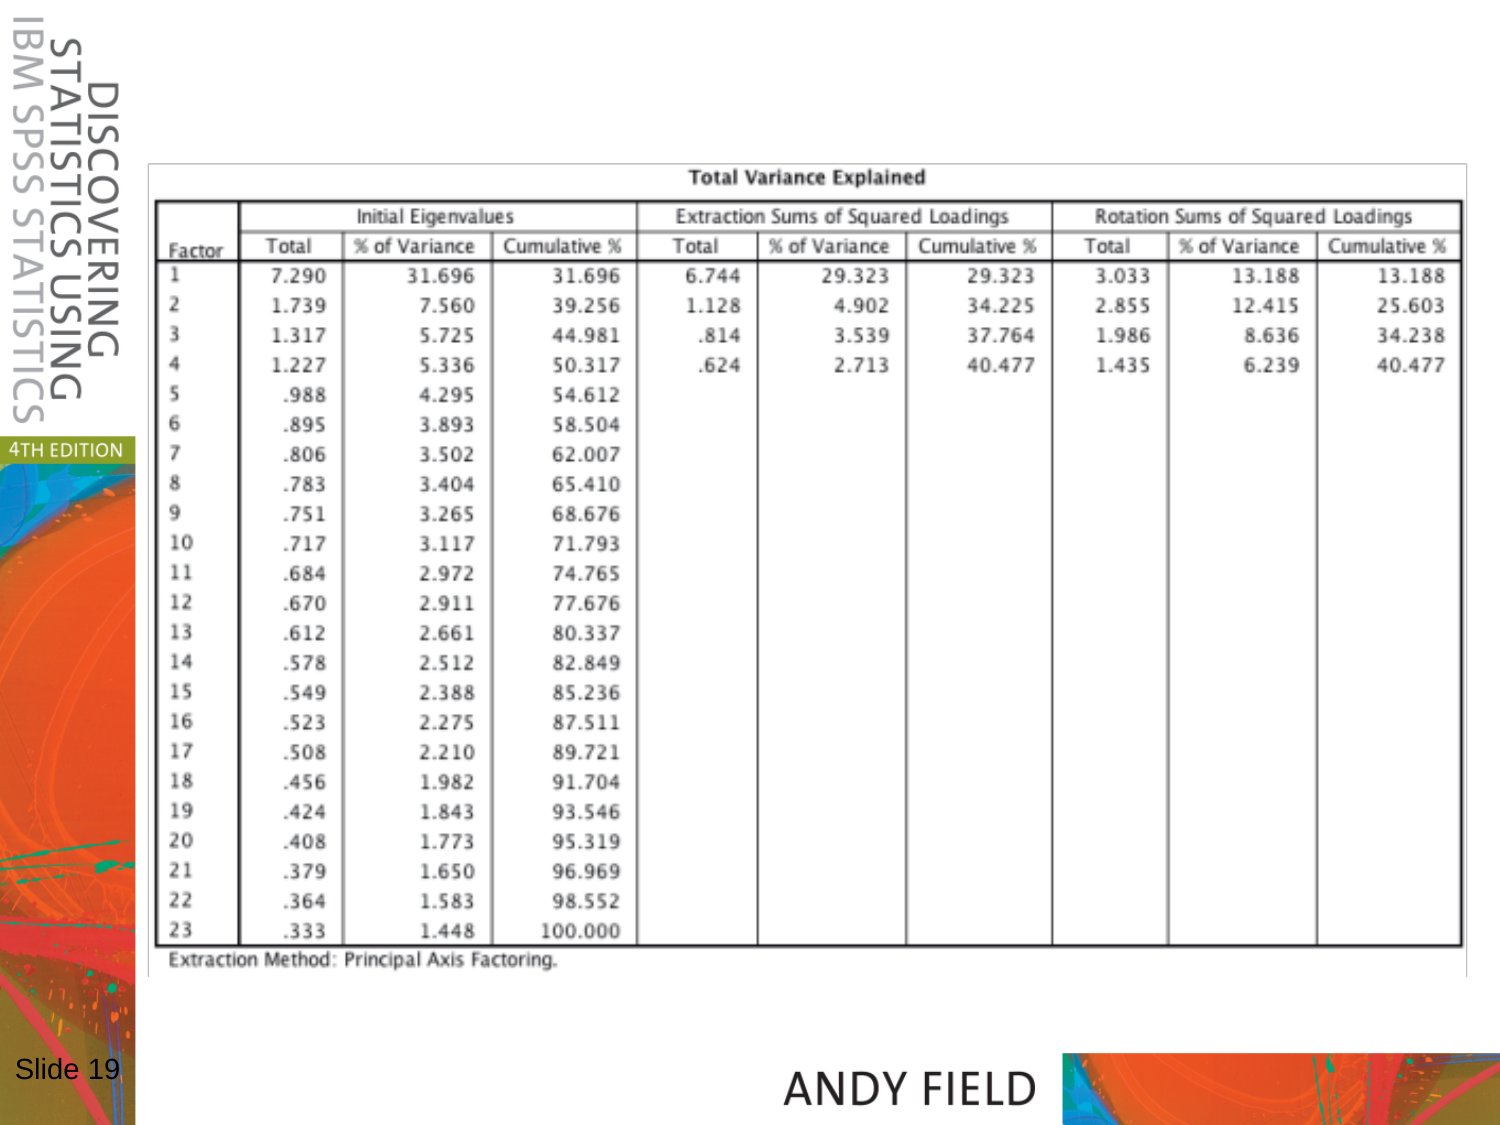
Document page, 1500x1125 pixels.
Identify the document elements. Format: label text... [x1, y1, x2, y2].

slide_number Slide 19 [0, 1042, 141, 1103]
picture [132, 158, 1478, 977]
